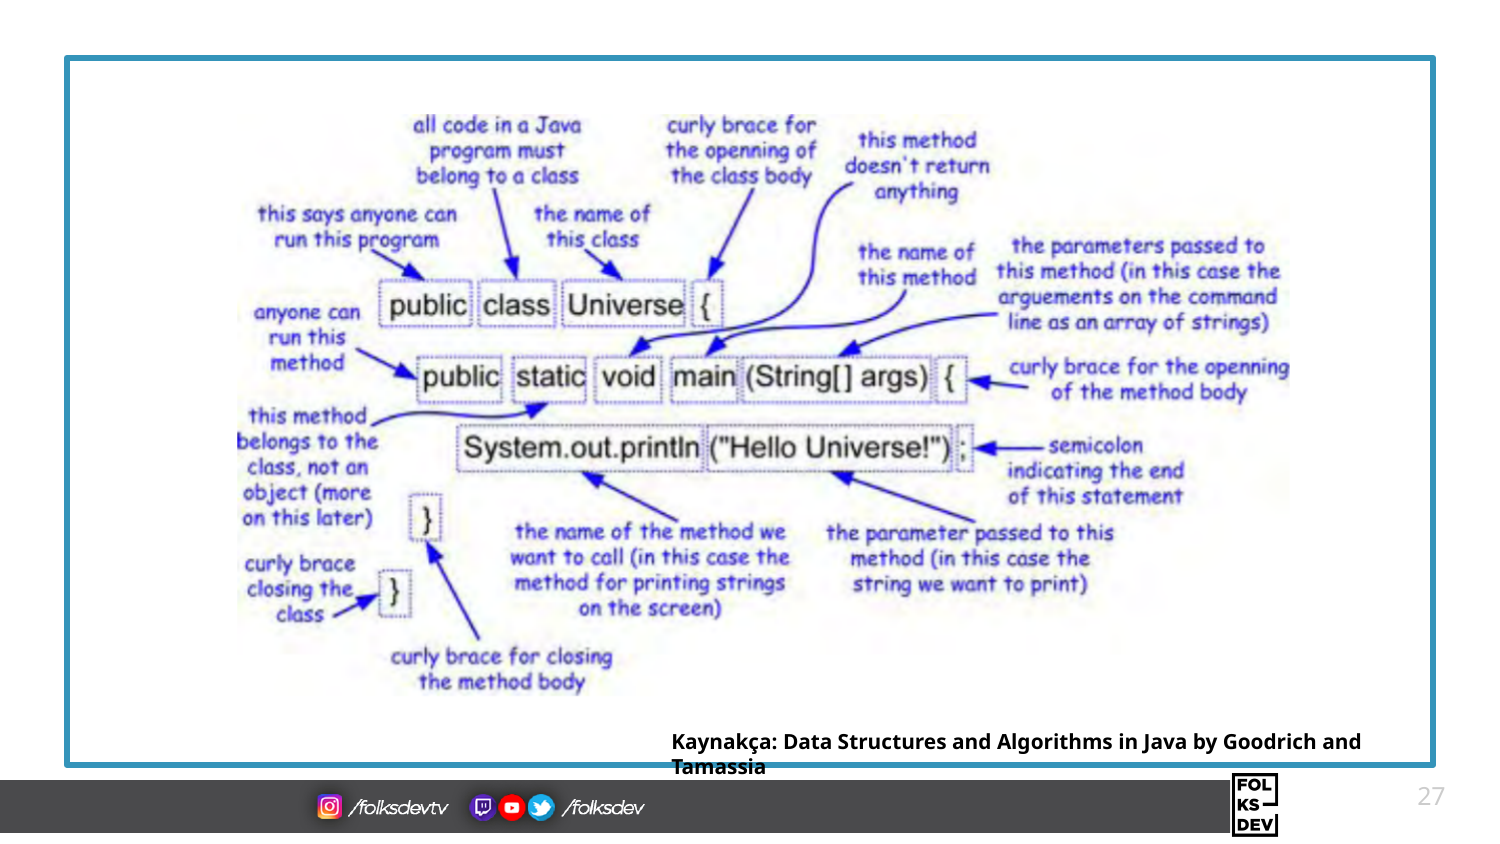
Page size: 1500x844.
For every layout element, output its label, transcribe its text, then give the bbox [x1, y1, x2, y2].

slide_number 27 [1402, 764, 1493, 830]
picture [0, 773, 1279, 837]
text_box Kaynakça: Data Structures and Algorithms in Java by Goodrich and Tamassia [656, 713, 1448, 765]
picture [197, 78, 1303, 706]
